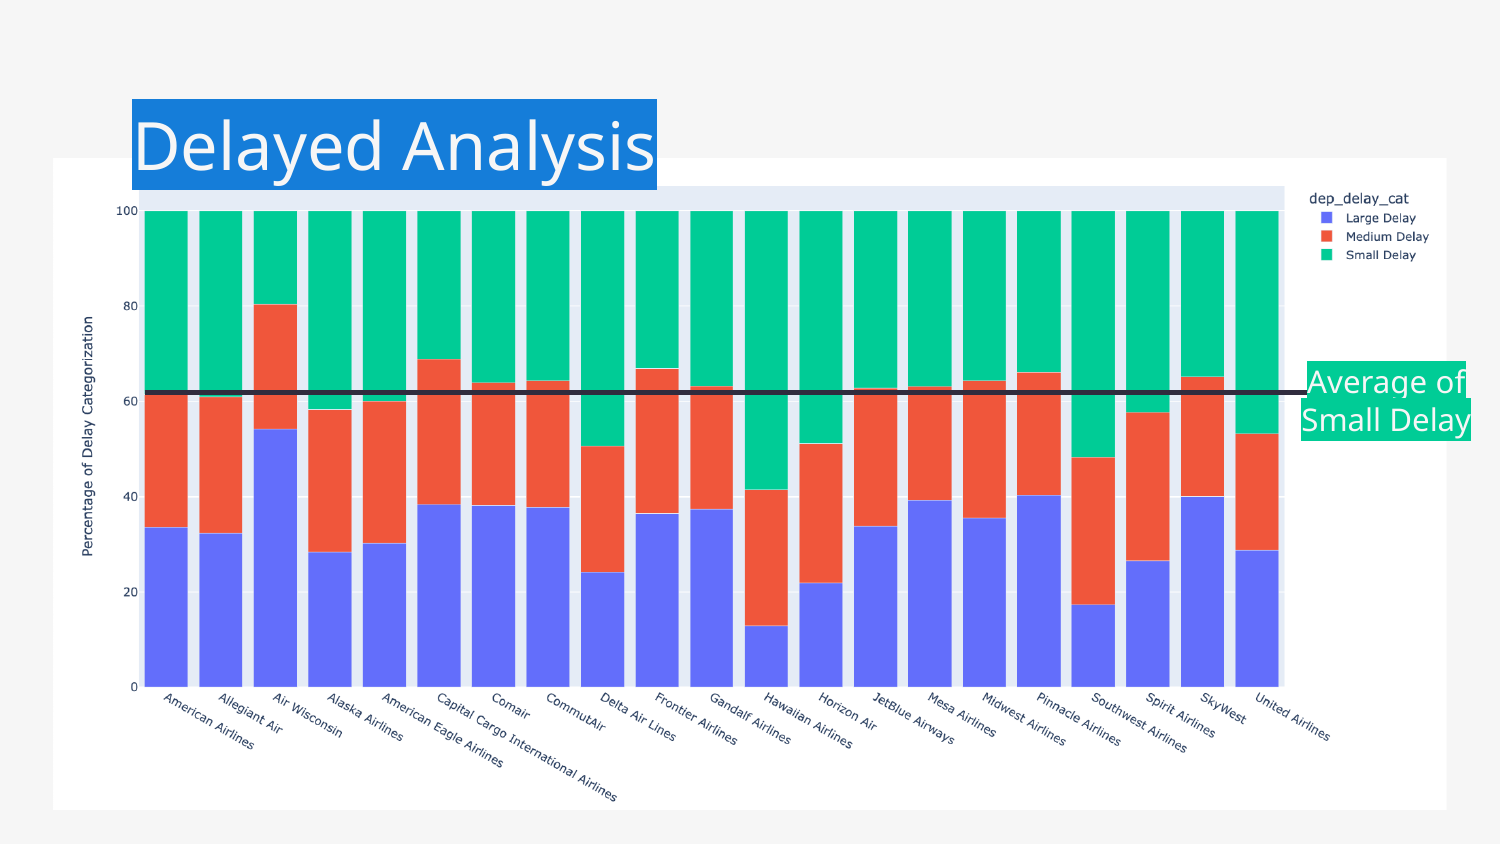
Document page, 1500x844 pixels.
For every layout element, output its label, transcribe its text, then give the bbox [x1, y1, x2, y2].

title Delayed Analysis [116, 88, 1383, 157]
picture [52, 158, 1447, 810]
title Average of Small Delay [1451, 347, 1500, 471]
